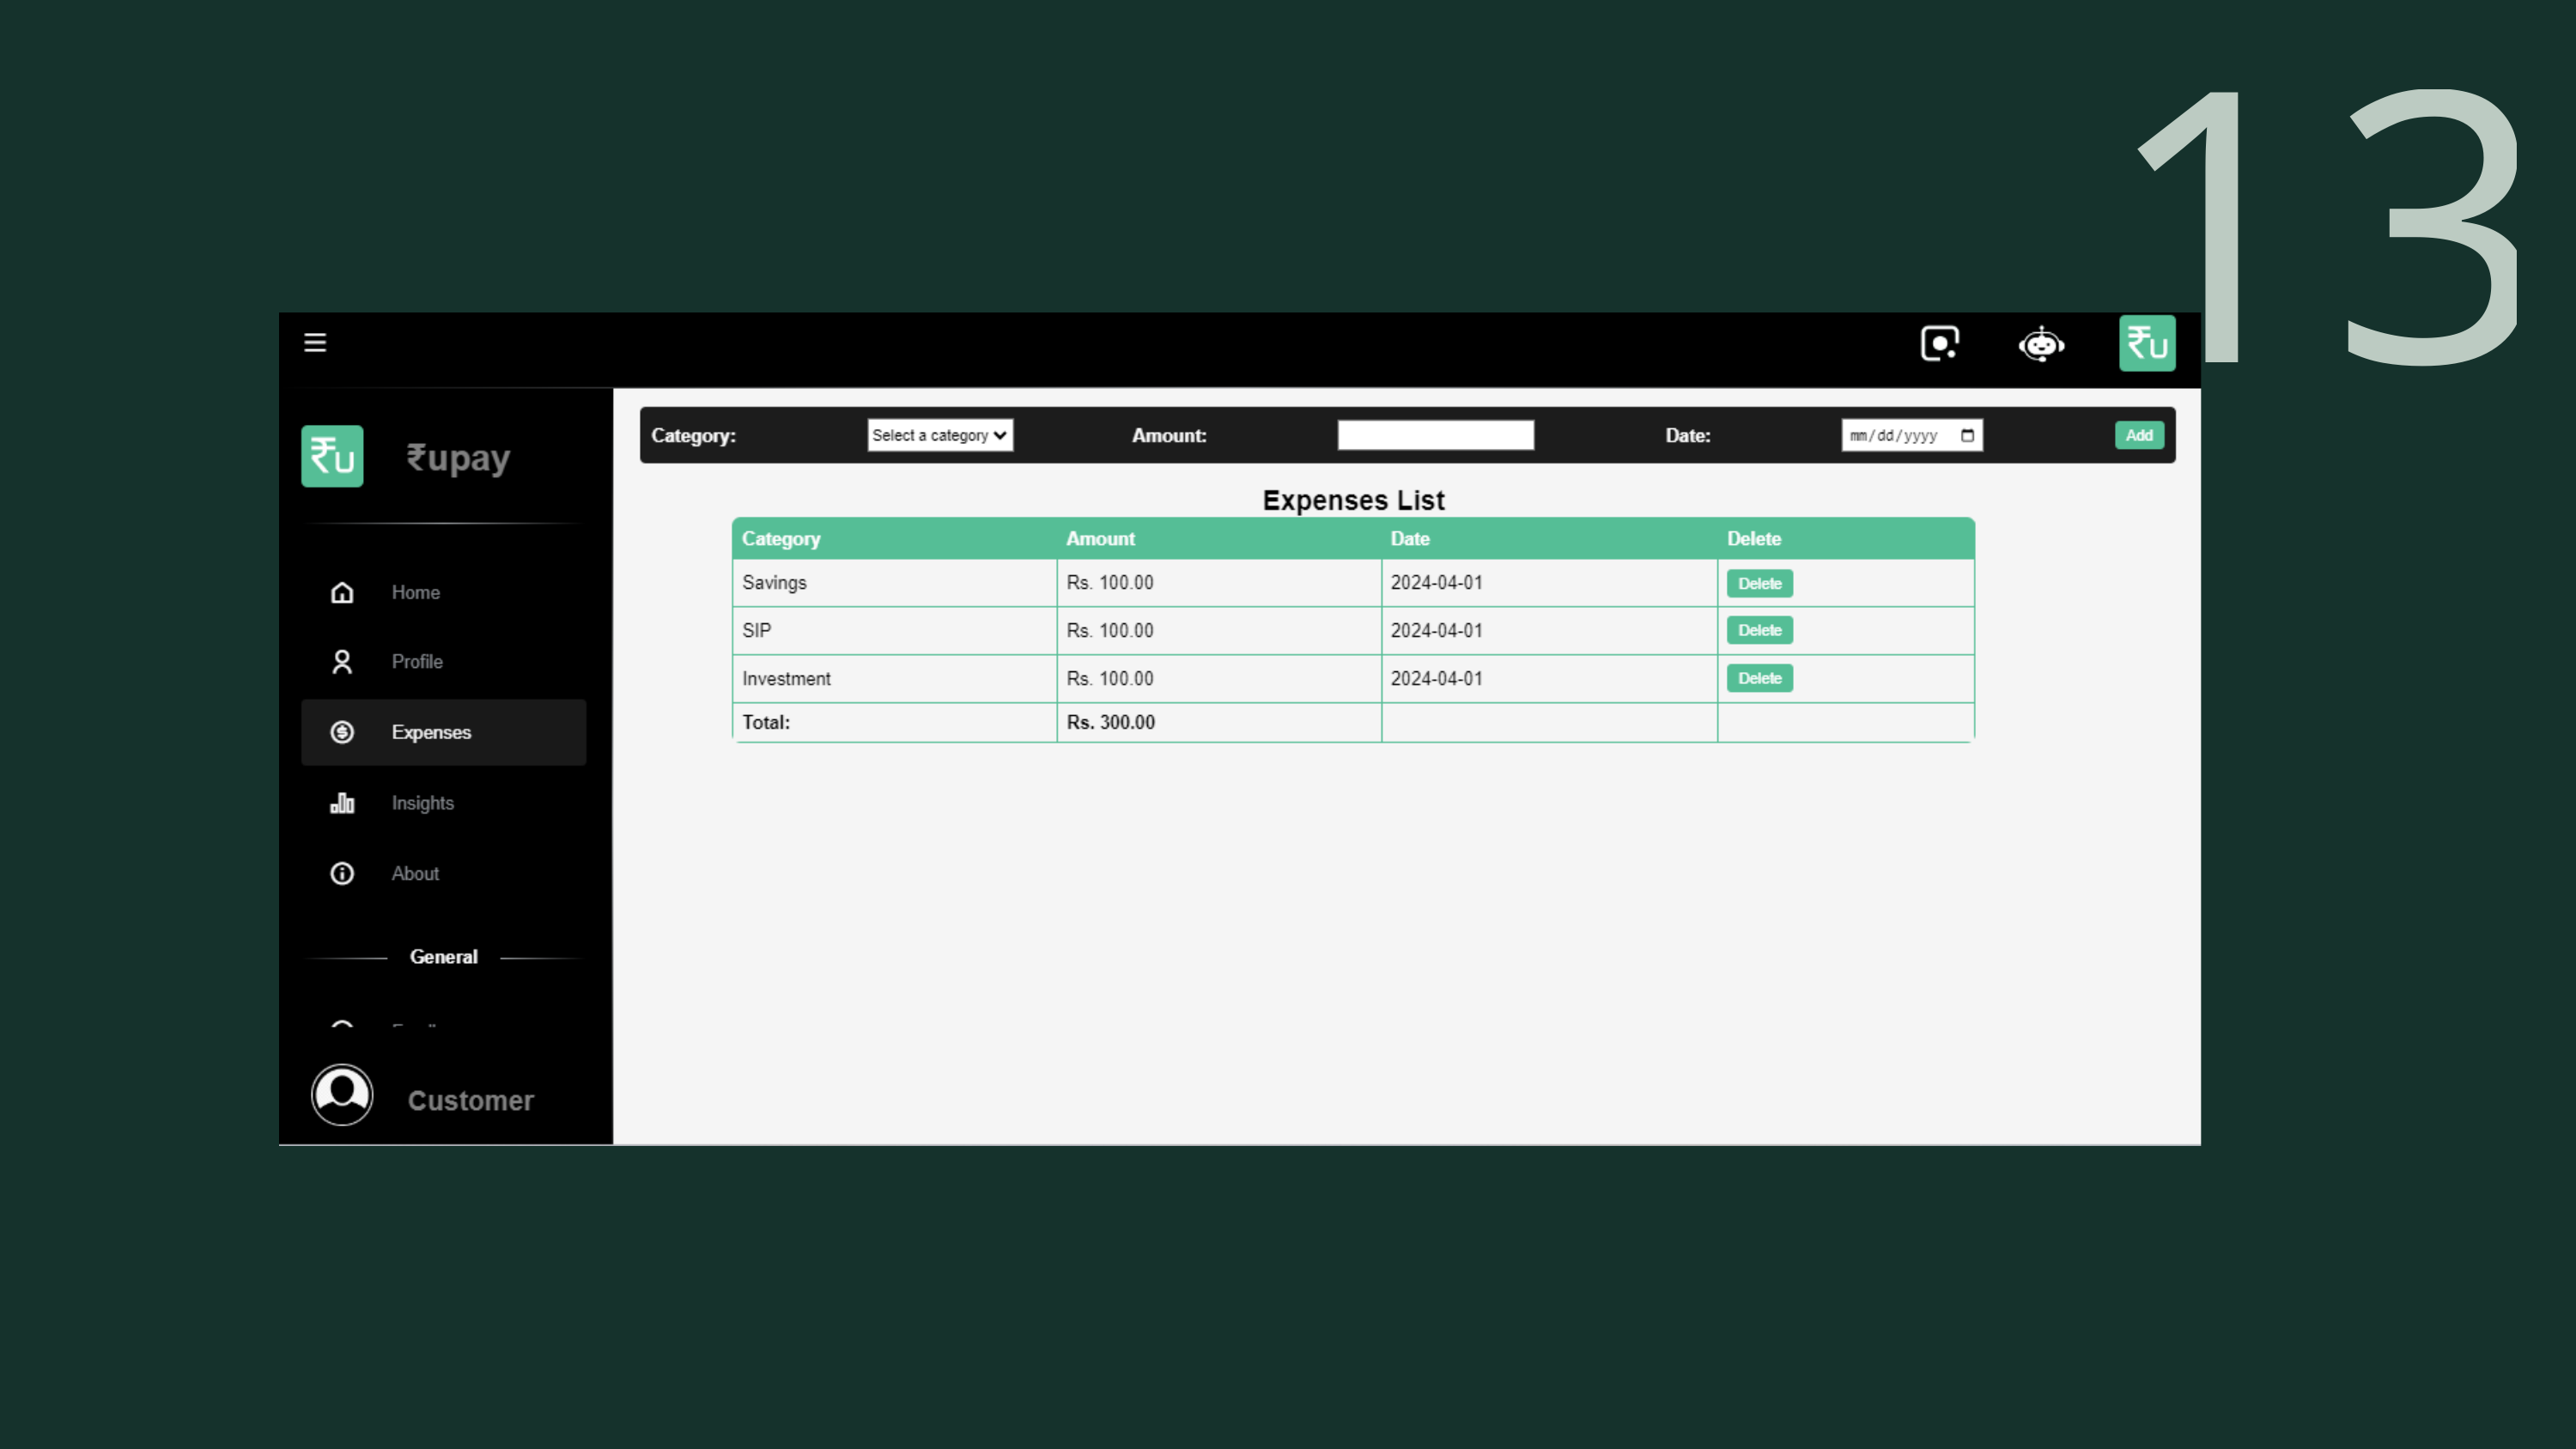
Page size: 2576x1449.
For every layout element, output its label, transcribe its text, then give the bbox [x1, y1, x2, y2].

text_box 13 [2020, 0, 2576, 439]
text_box [279, 312, 2202, 1146]
